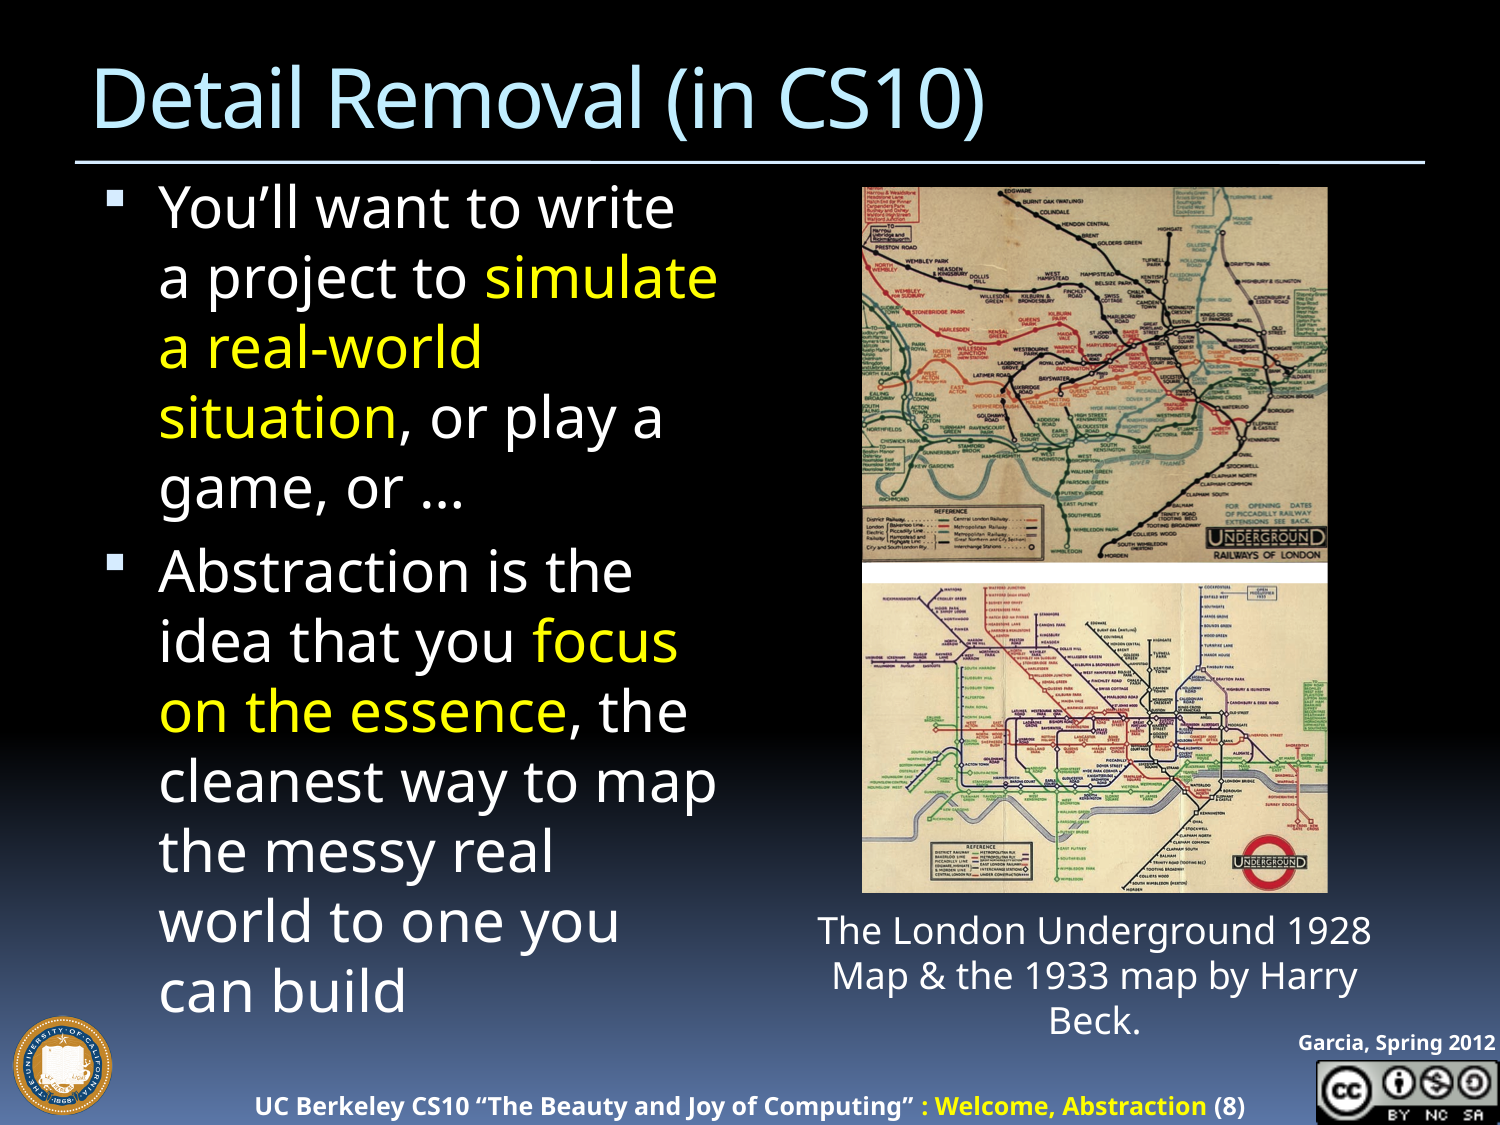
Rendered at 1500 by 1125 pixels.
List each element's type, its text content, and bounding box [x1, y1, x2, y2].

text_box The London Underground 1928 Map & the 1933 map by Harry Beck. [764, 899, 1425, 1050]
title Detail Removal (in CS10) [75, 37, 1425, 163]
picture [12, 1015, 113, 1116]
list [861, 187, 1329, 893]
list You’ll want to write a project to simulate a real-world situation, or play a game, or … Abstraction is the idea that you focus on the essence, the cleanest way to map the messy real world to one you can build [75, 163, 739, 1034]
picture [1316, 1060, 1500, 1125]
